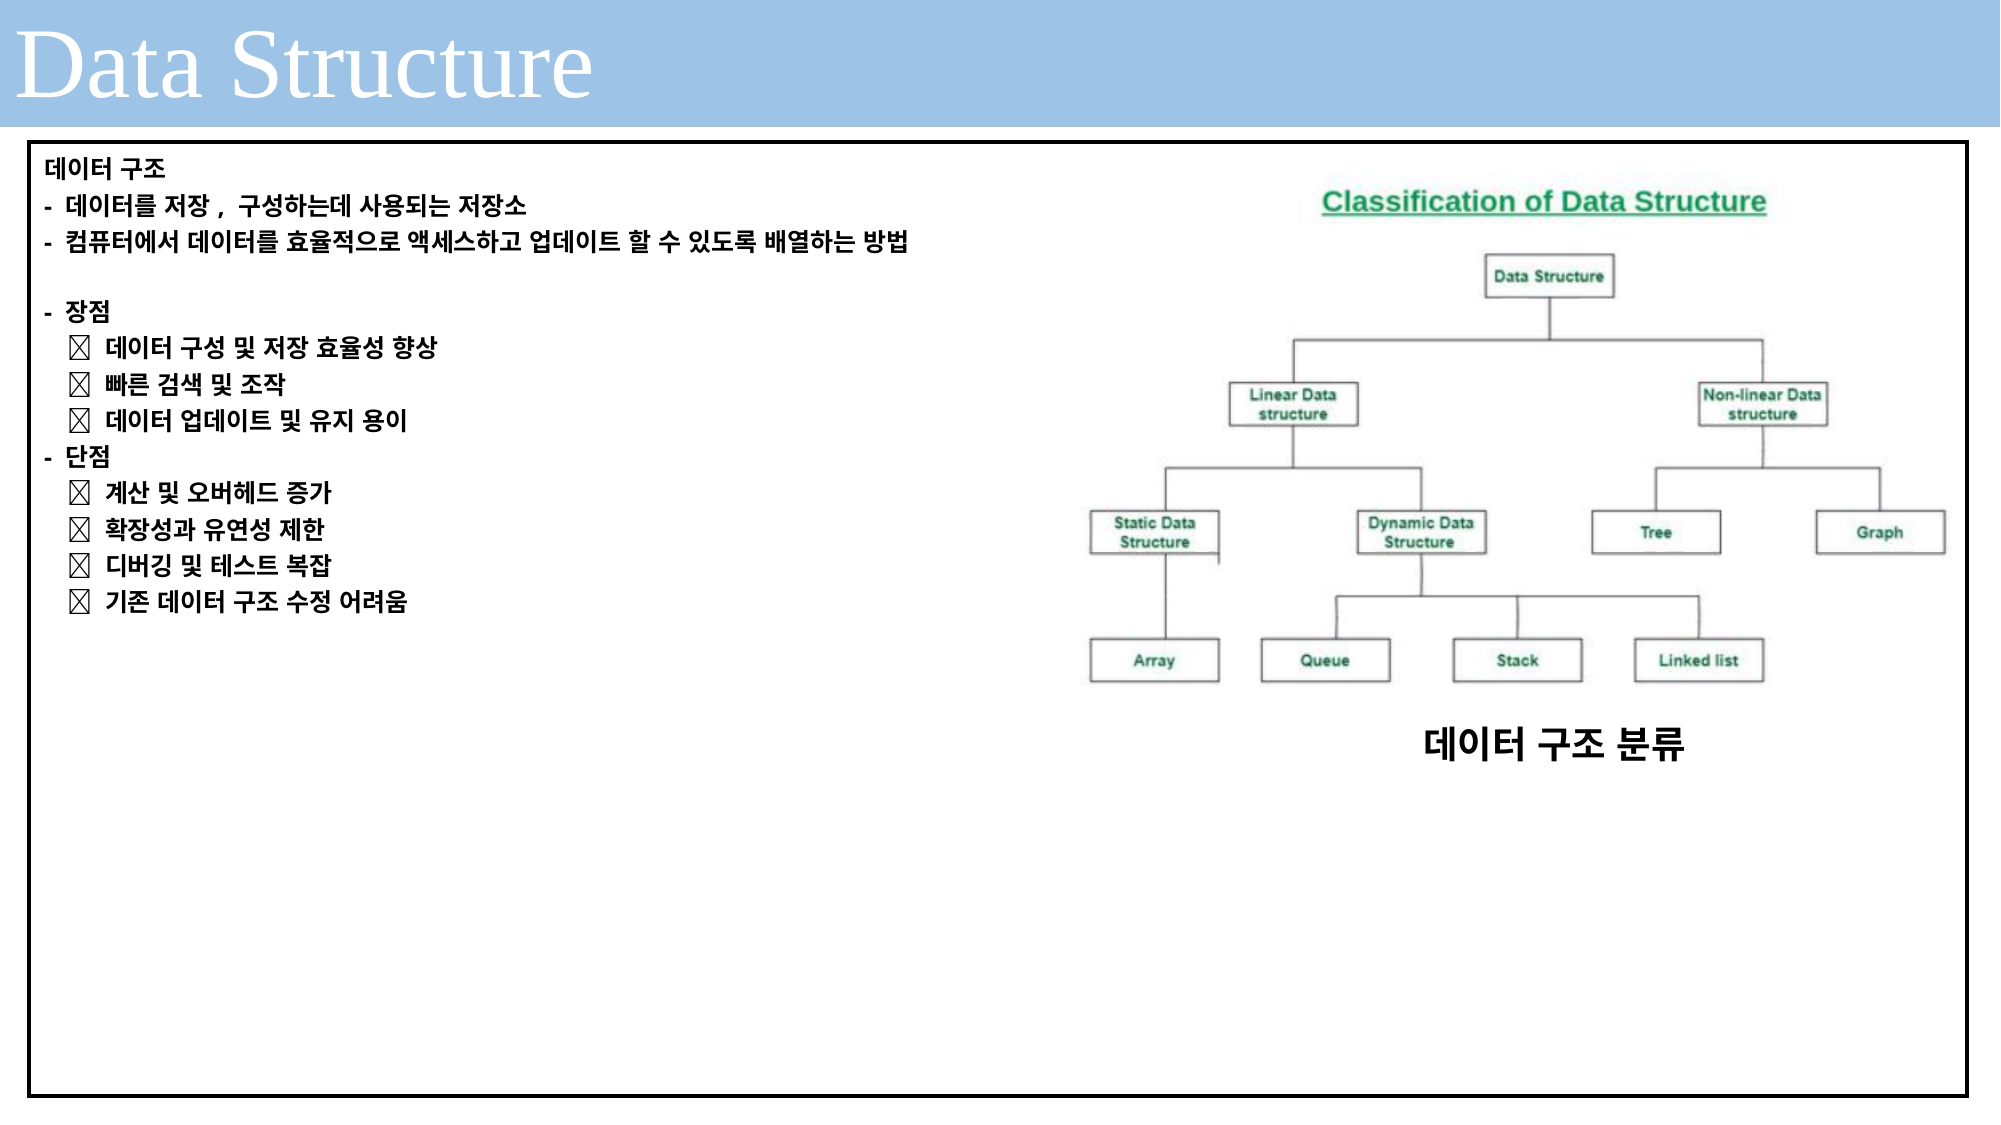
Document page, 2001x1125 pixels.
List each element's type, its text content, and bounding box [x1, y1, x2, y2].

text_box [0, 0, 2000, 128]
text_box 데이터 구조 분류 [1407, 721, 1702, 767]
table_header 데이터 구조 - 데이터를 저장, 구성하는데 사용되는 저장소 - 컴퓨터에서 데이터를 효율적으로 액세스하고 업데이트 할 수 있도록 배열하는 방법 - 장점  데이터 구성 및 저장 효율성 향상  빠른 검색 및 조작  데이터 업데이트 및 유지 용이 - 단점  계산 및 오버헤드 증가  확장성과 유연성 제한  디버깅 및 테스트 복잡  기존 데이터 구조 수정 어려움 [31, 144, 1965, 1094]
picture [1025, 173, 2000, 698]
text_box Data Structure [0, 0, 1867, 126]
